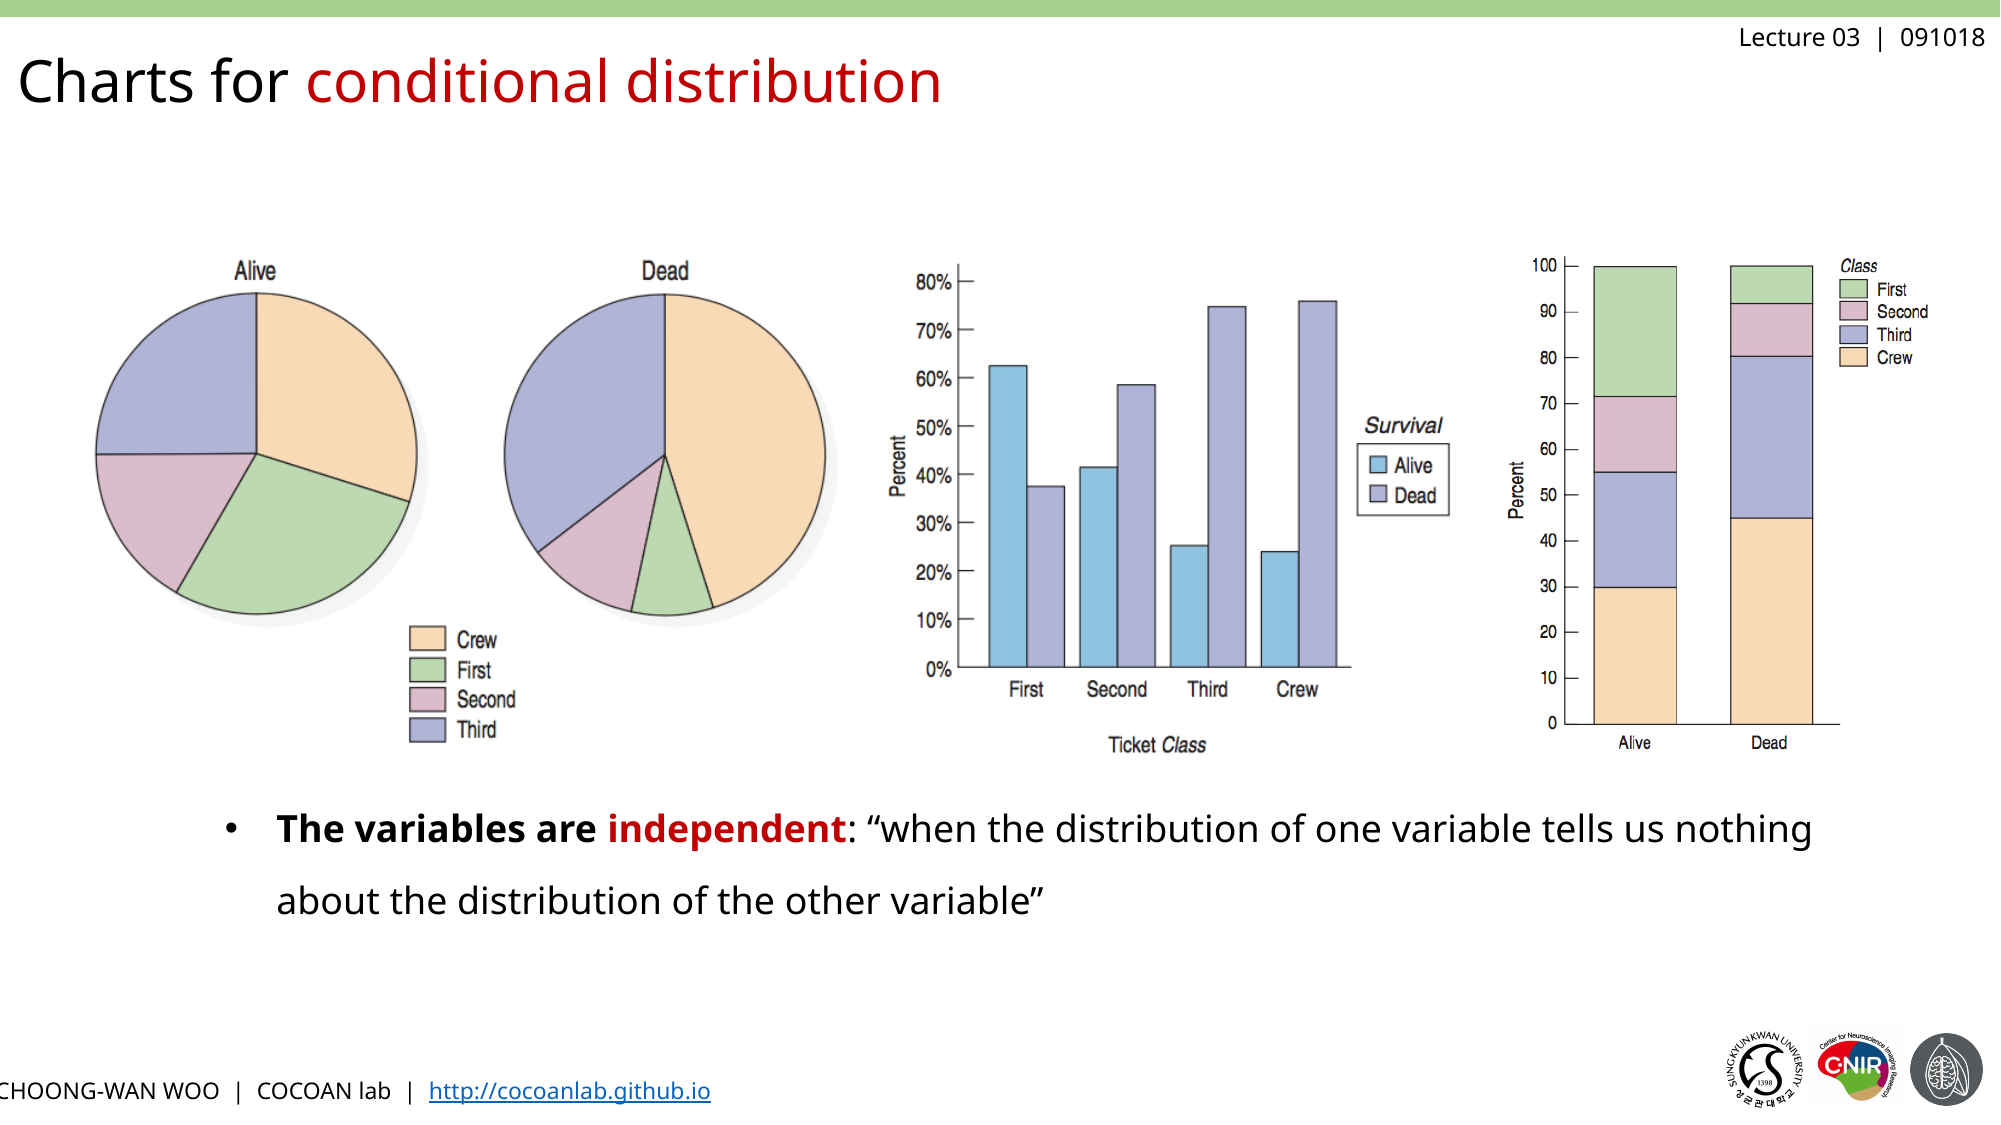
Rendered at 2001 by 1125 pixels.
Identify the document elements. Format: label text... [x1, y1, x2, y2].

picture [28, 228, 1469, 784]
picture [1491, 229, 1947, 768]
text_box Lecture 03 | 091018 [1623, 13, 2000, 59]
text_box [0, 0, 2000, 18]
text_box CHOONG-WAN WOO | COCOAN lab | http://cocoanlab.github.io [0, 1069, 727, 1116]
text_box The variables are independent: “when the distribution of one variable tells us nothing about the distribution of the other variable” [210, 770, 1891, 930]
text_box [1709, 1014, 1983, 1125]
text_box Charts for conditional distribution [2, 36, 959, 122]
